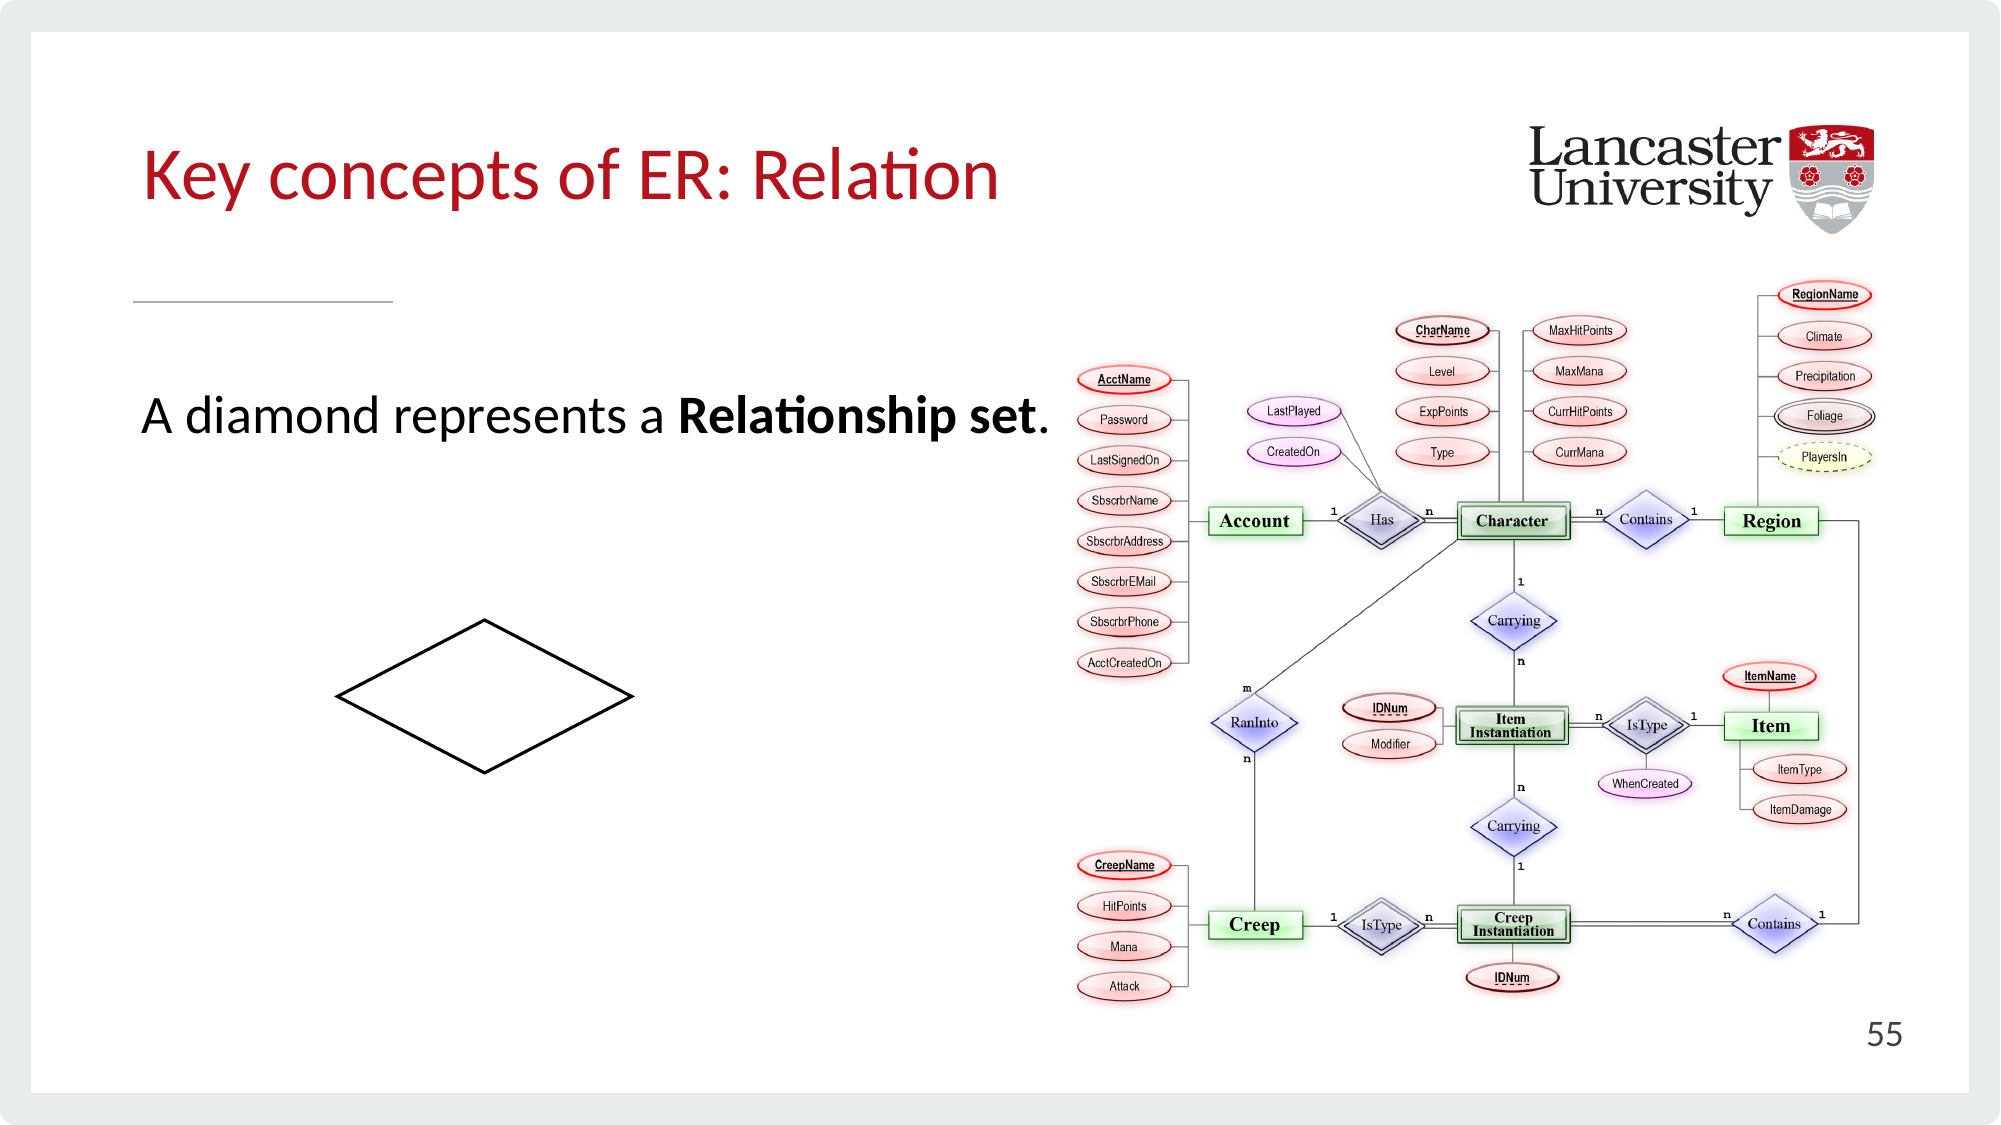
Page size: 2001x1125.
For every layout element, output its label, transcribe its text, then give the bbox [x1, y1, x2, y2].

slide_number 55 [1468, 1001, 1919, 1061]
text_box [335, 618, 634, 775]
title Key concepts of ER: Relation [128, 78, 1448, 279]
picture [1058, 270, 1893, 1014]
list A diamond represents a Relationship set. [126, 379, 1058, 1014]
